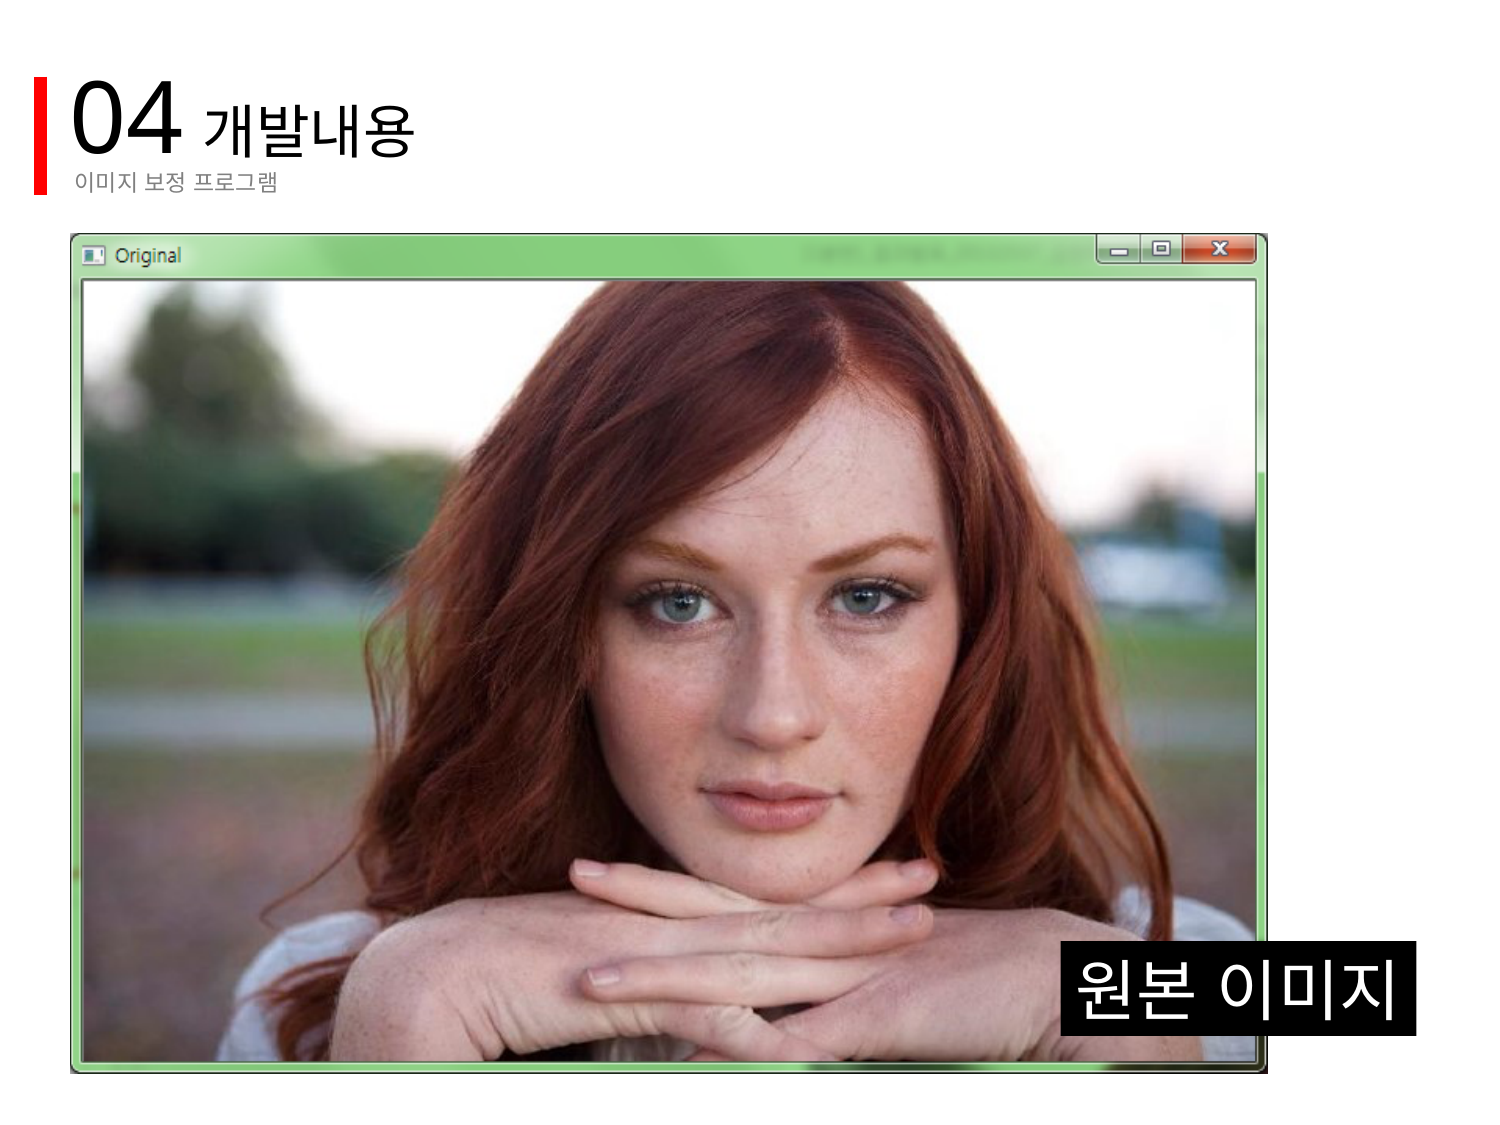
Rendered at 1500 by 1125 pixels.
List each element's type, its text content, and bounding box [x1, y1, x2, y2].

text_box 원본 이미지 [1268, 941, 1417, 1036]
picture [70, 233, 1268, 1074]
text_box 이미지 보정 프로그램 [59, 160, 342, 203]
text_box 04 개발내용 [54, 46, 432, 182]
